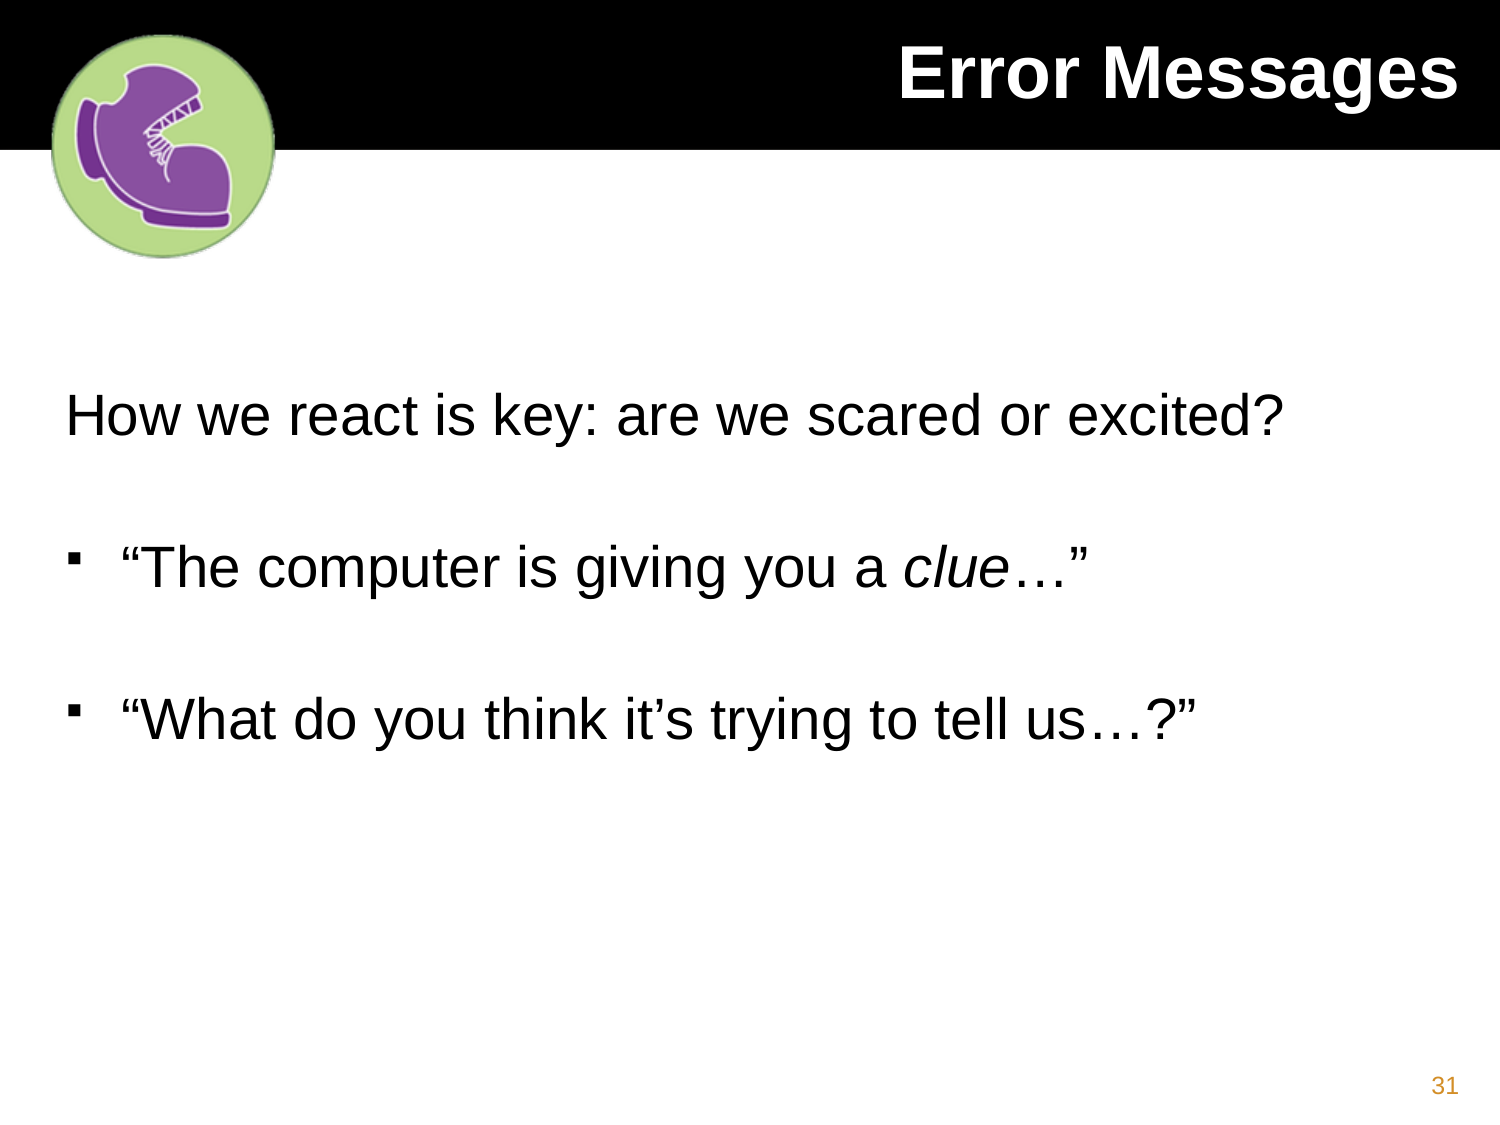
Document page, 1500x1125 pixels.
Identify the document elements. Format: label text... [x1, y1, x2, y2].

picture [47, 31, 280, 263]
title Error Messages [50, 0, 1475, 138]
list How we react is key: are we scared or excited? “The computer is giving you a clue…” “What do you think it’s trying to tell us…?” [50, 299, 1475, 998]
slide_number 31 [1350, 1061, 1475, 1103]
